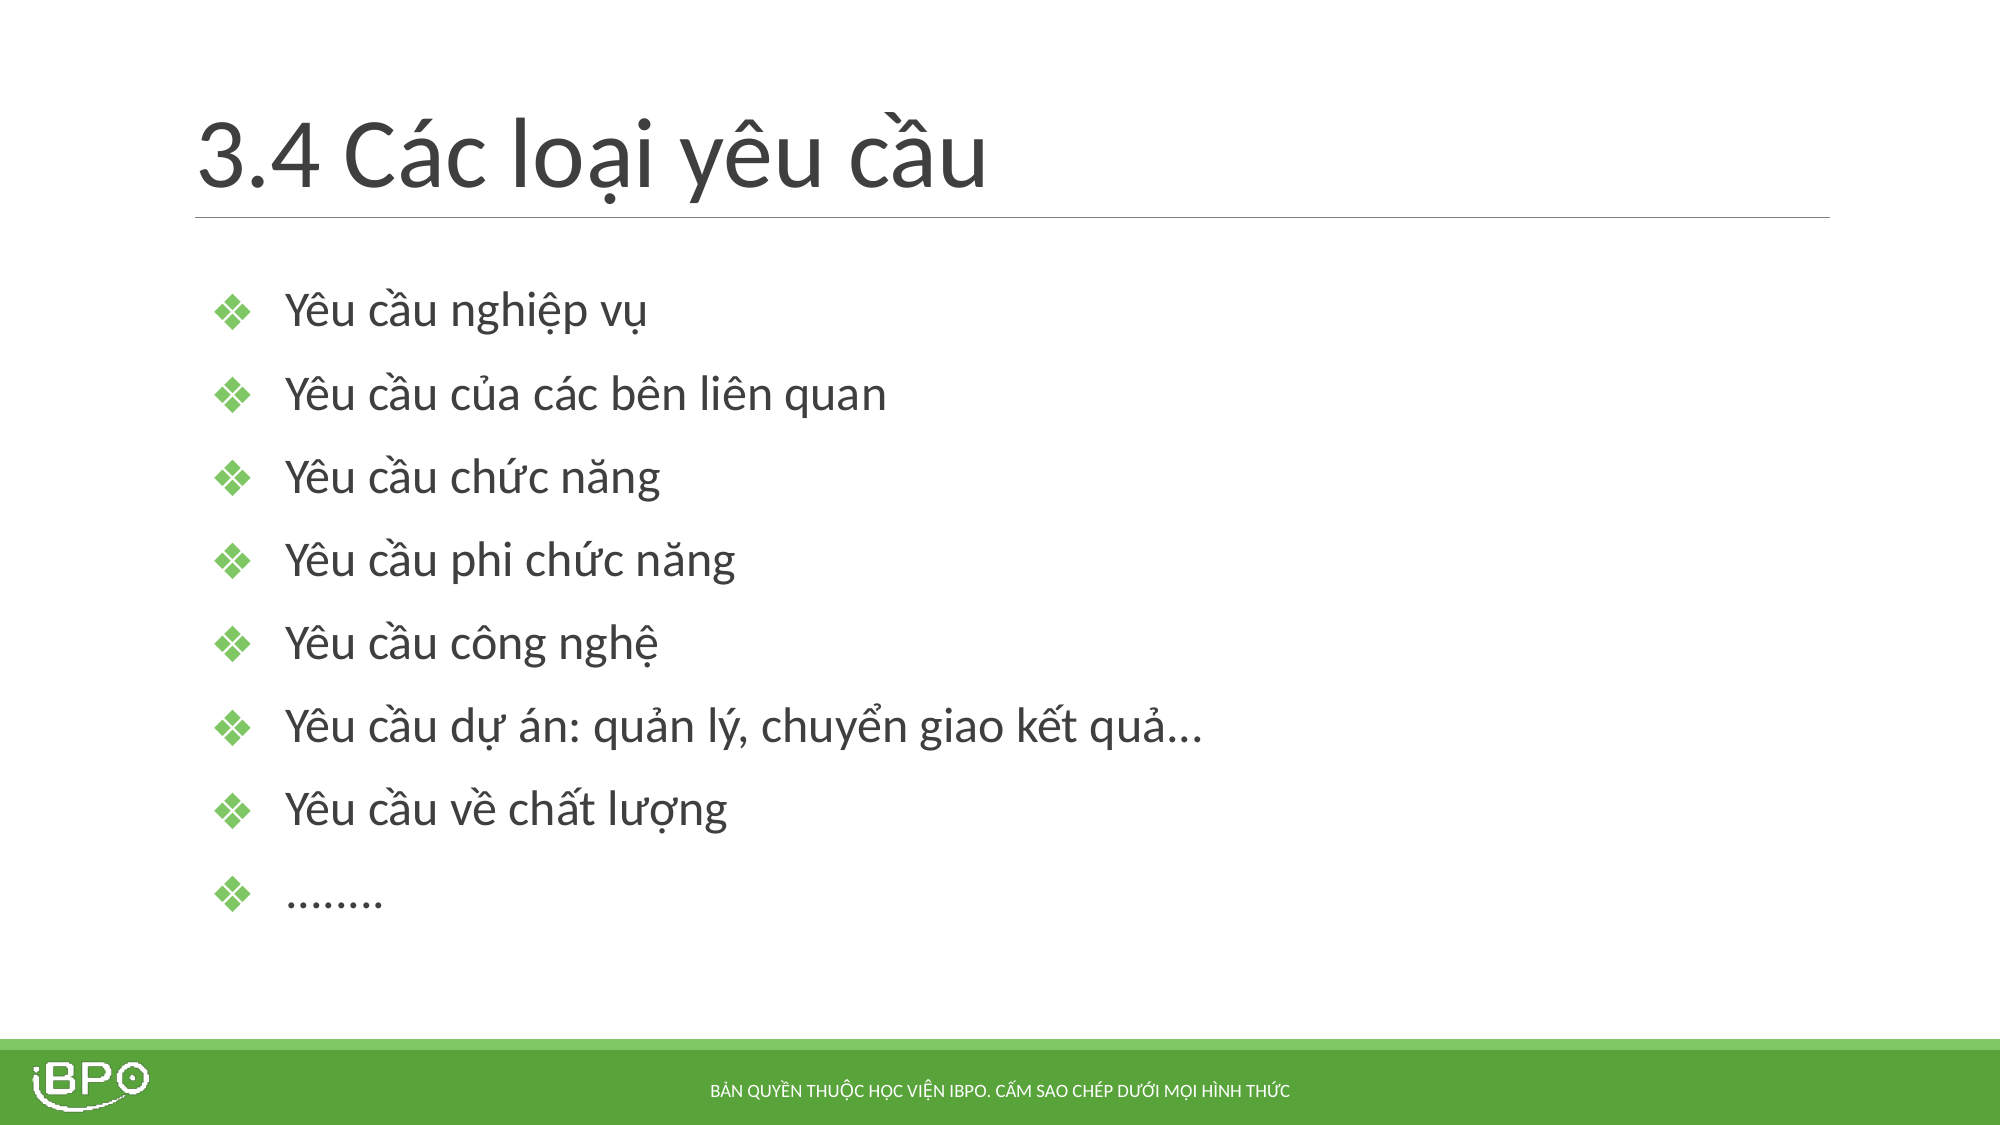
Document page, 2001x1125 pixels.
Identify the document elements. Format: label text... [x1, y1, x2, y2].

picture [13, 1048, 167, 1125]
list Yêu cầu nghiệp vụ Yêu cầu của các bên liên quan Yêu cầu chức năng Yêu cầu phi chức năng Yêu cầu công nghệ Yêu cầu dự án: quản lý, chuyển giao kết quả... Yêu cầu về chất lượng ........ [180, 276, 1830, 963]
footer BẢN QUYỀN THUỘC HỌC VIỆN IBPO. CẤM SAO CHÉP DƯỚI MỌI HÌNH THỨC [604, 1059, 1396, 1120]
title 3.4 Các loại yêu cầu [180, 47, 1830, 216]
